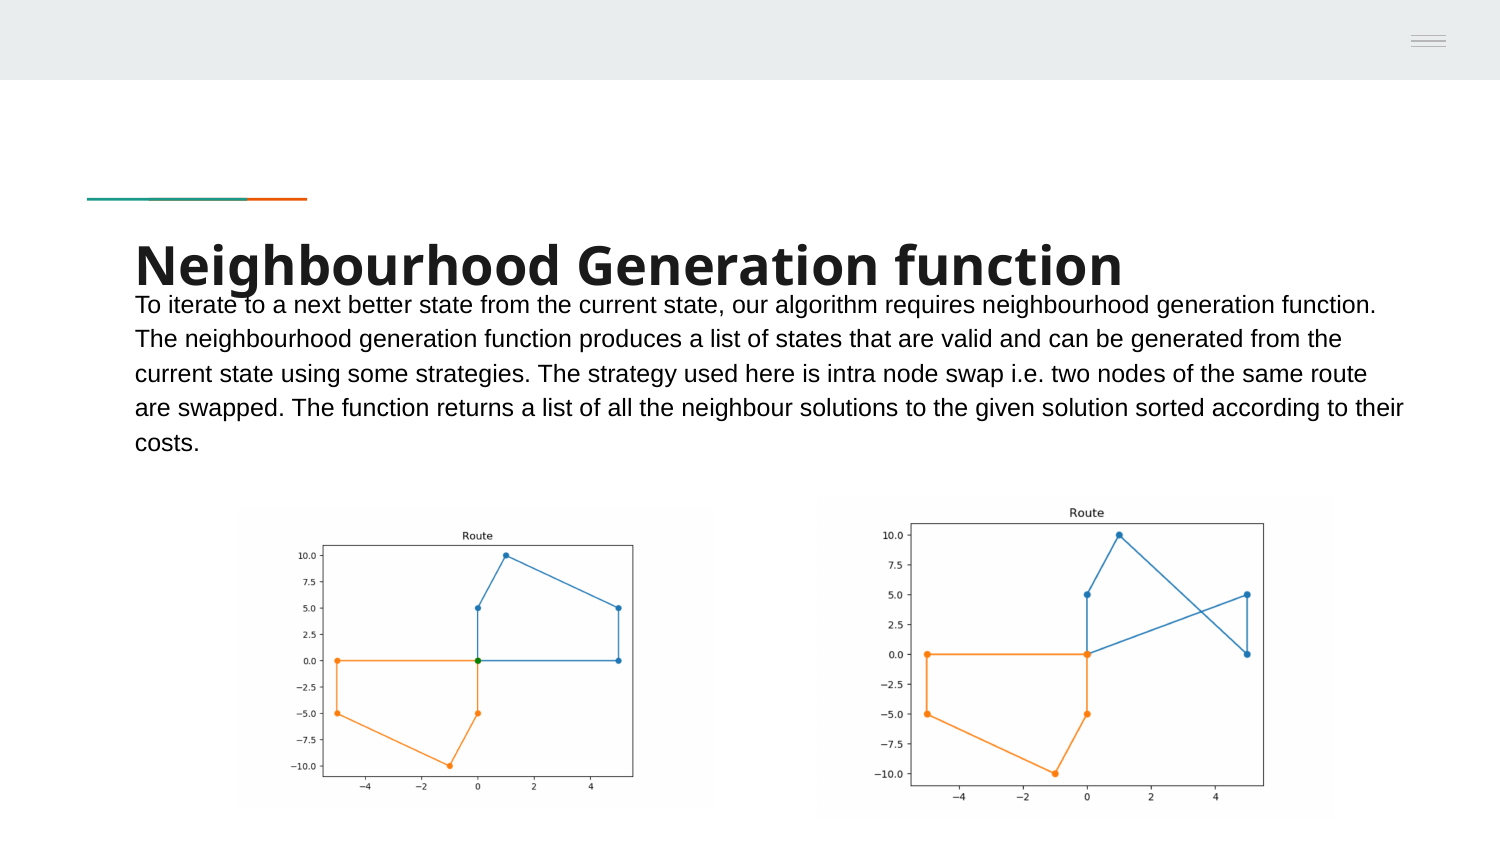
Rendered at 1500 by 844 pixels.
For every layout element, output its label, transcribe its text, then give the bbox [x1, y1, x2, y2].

picture [237, 508, 714, 807]
picture [817, 495, 1334, 819]
list To iterate to a next better state from the current state, our algorithm requires neighbourhood generation function. The neighbourhood generation function produces a list of states that are valid and can be generated from the current state using some strategies. The strategy used here is intra node swap i.e. two nodes of the same route are swapped. The function returns a list of all the neighbour solutions to the given solution sorted according to their costs. [119, 268, 1427, 497]
title Neighbourhood Generation function [119, 216, 1458, 324]
